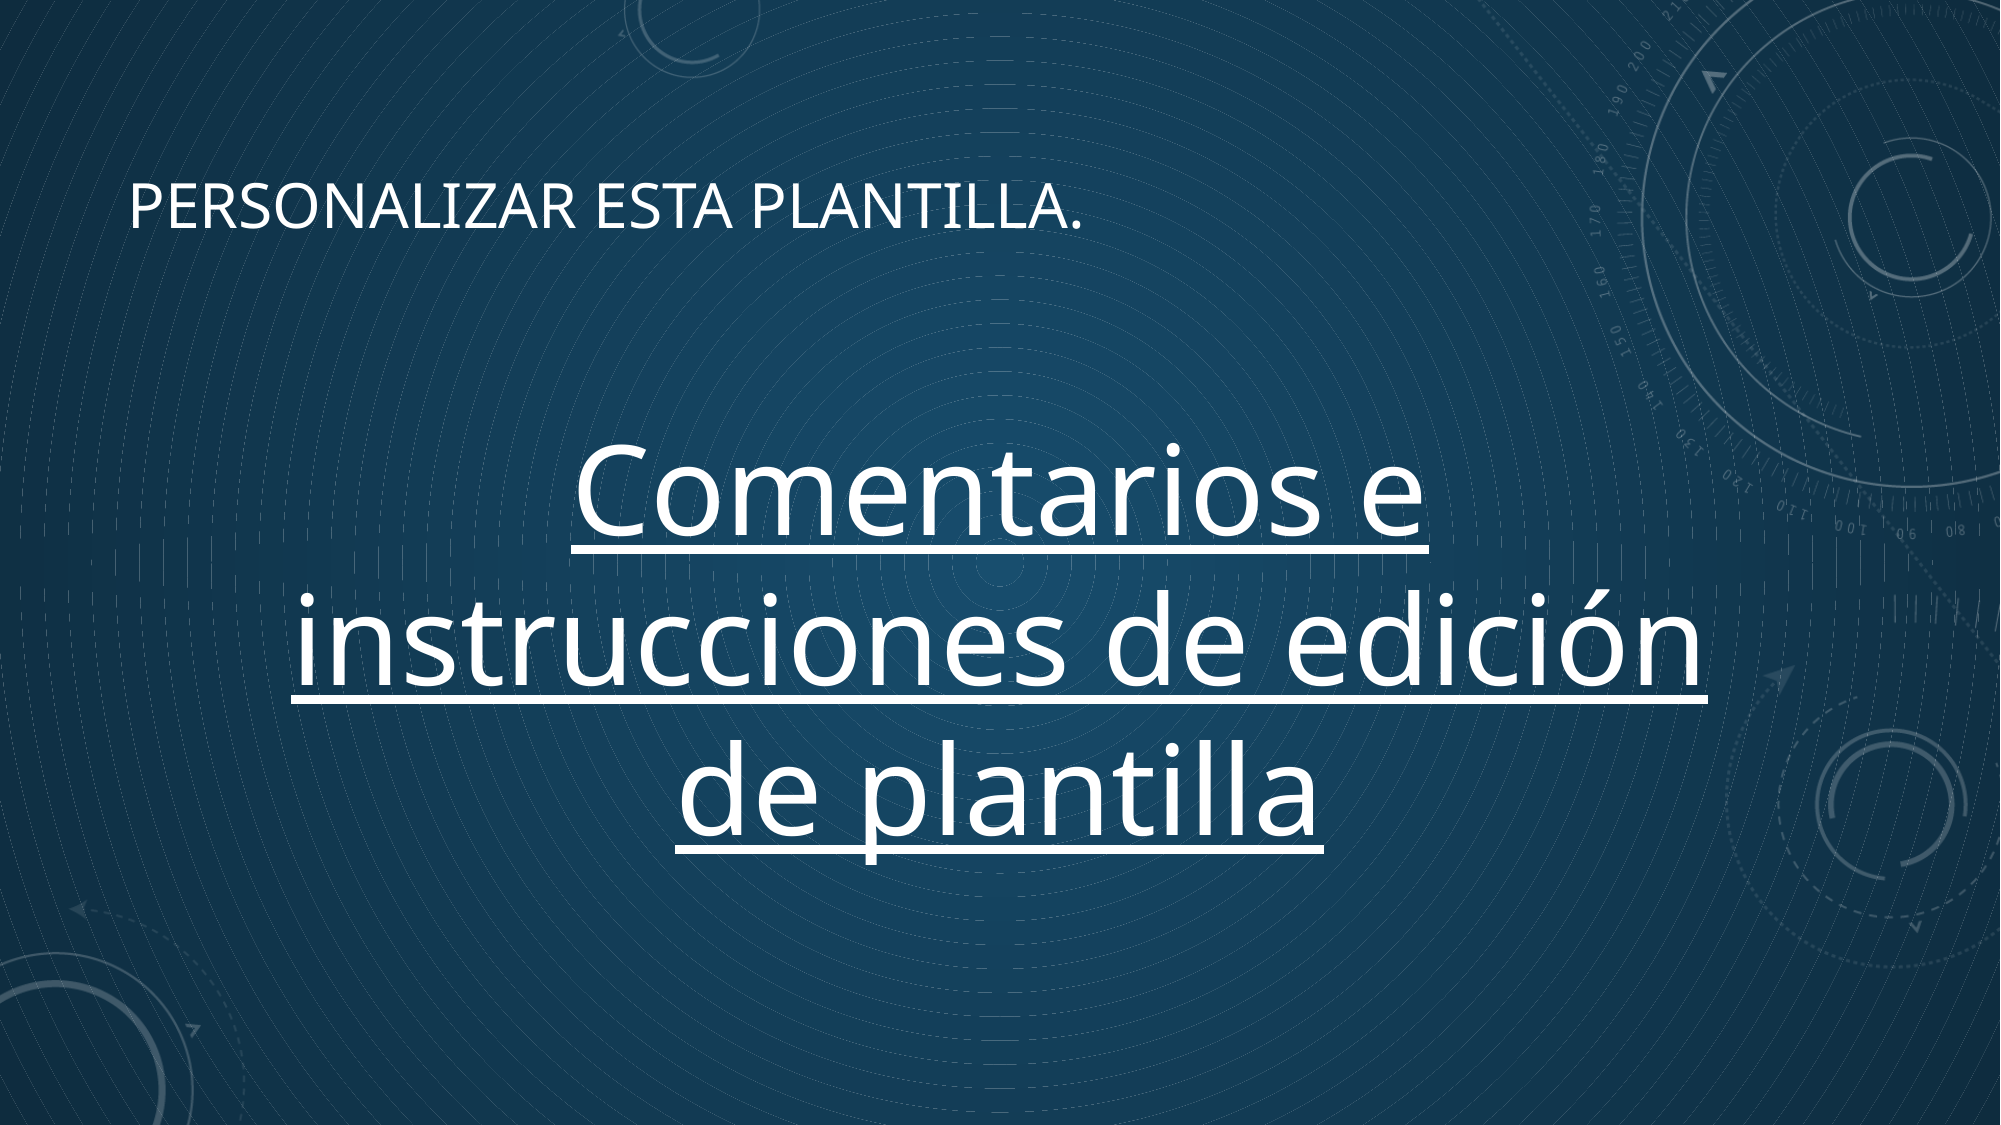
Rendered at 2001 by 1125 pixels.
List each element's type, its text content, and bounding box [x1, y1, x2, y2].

picture [0, 0, 2000, 1125]
text_box Comentarios e instrucciones de edición de plantilla [253, 403, 1746, 722]
title Personalizar esta plantilla. [112, 99, 1891, 307]
